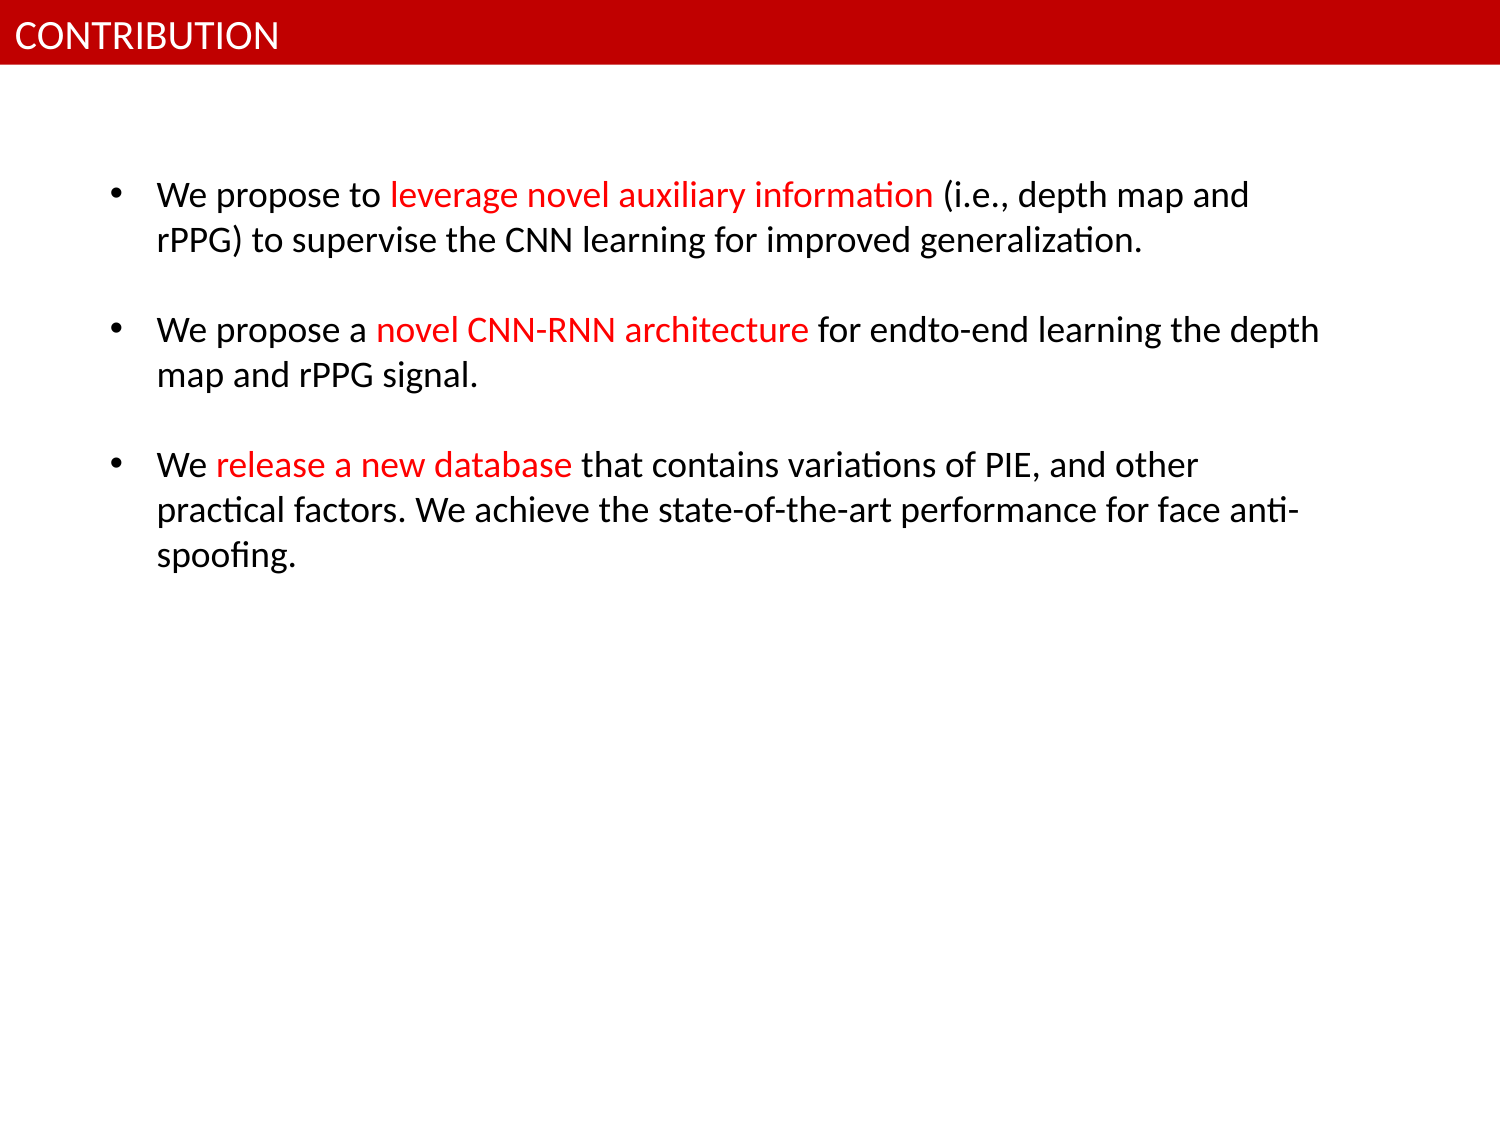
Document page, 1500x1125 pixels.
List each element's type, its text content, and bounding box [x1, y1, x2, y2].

text_box We propose to leverage novel auxiliary information (i.e., depth map and rPPG) to supervise the CNN learning for improved generalization. We propose a novel CNN-RNN architecture for endto-end learning the depth map and rPPG signal. We release a new database that contains variations of PIE, and other practical factors. We achieve the state-of-the-art performance for face anti-spooﬁng. [95, 162, 1350, 583]
text_box CONTRIBUTION [0, 0, 1500, 65]
